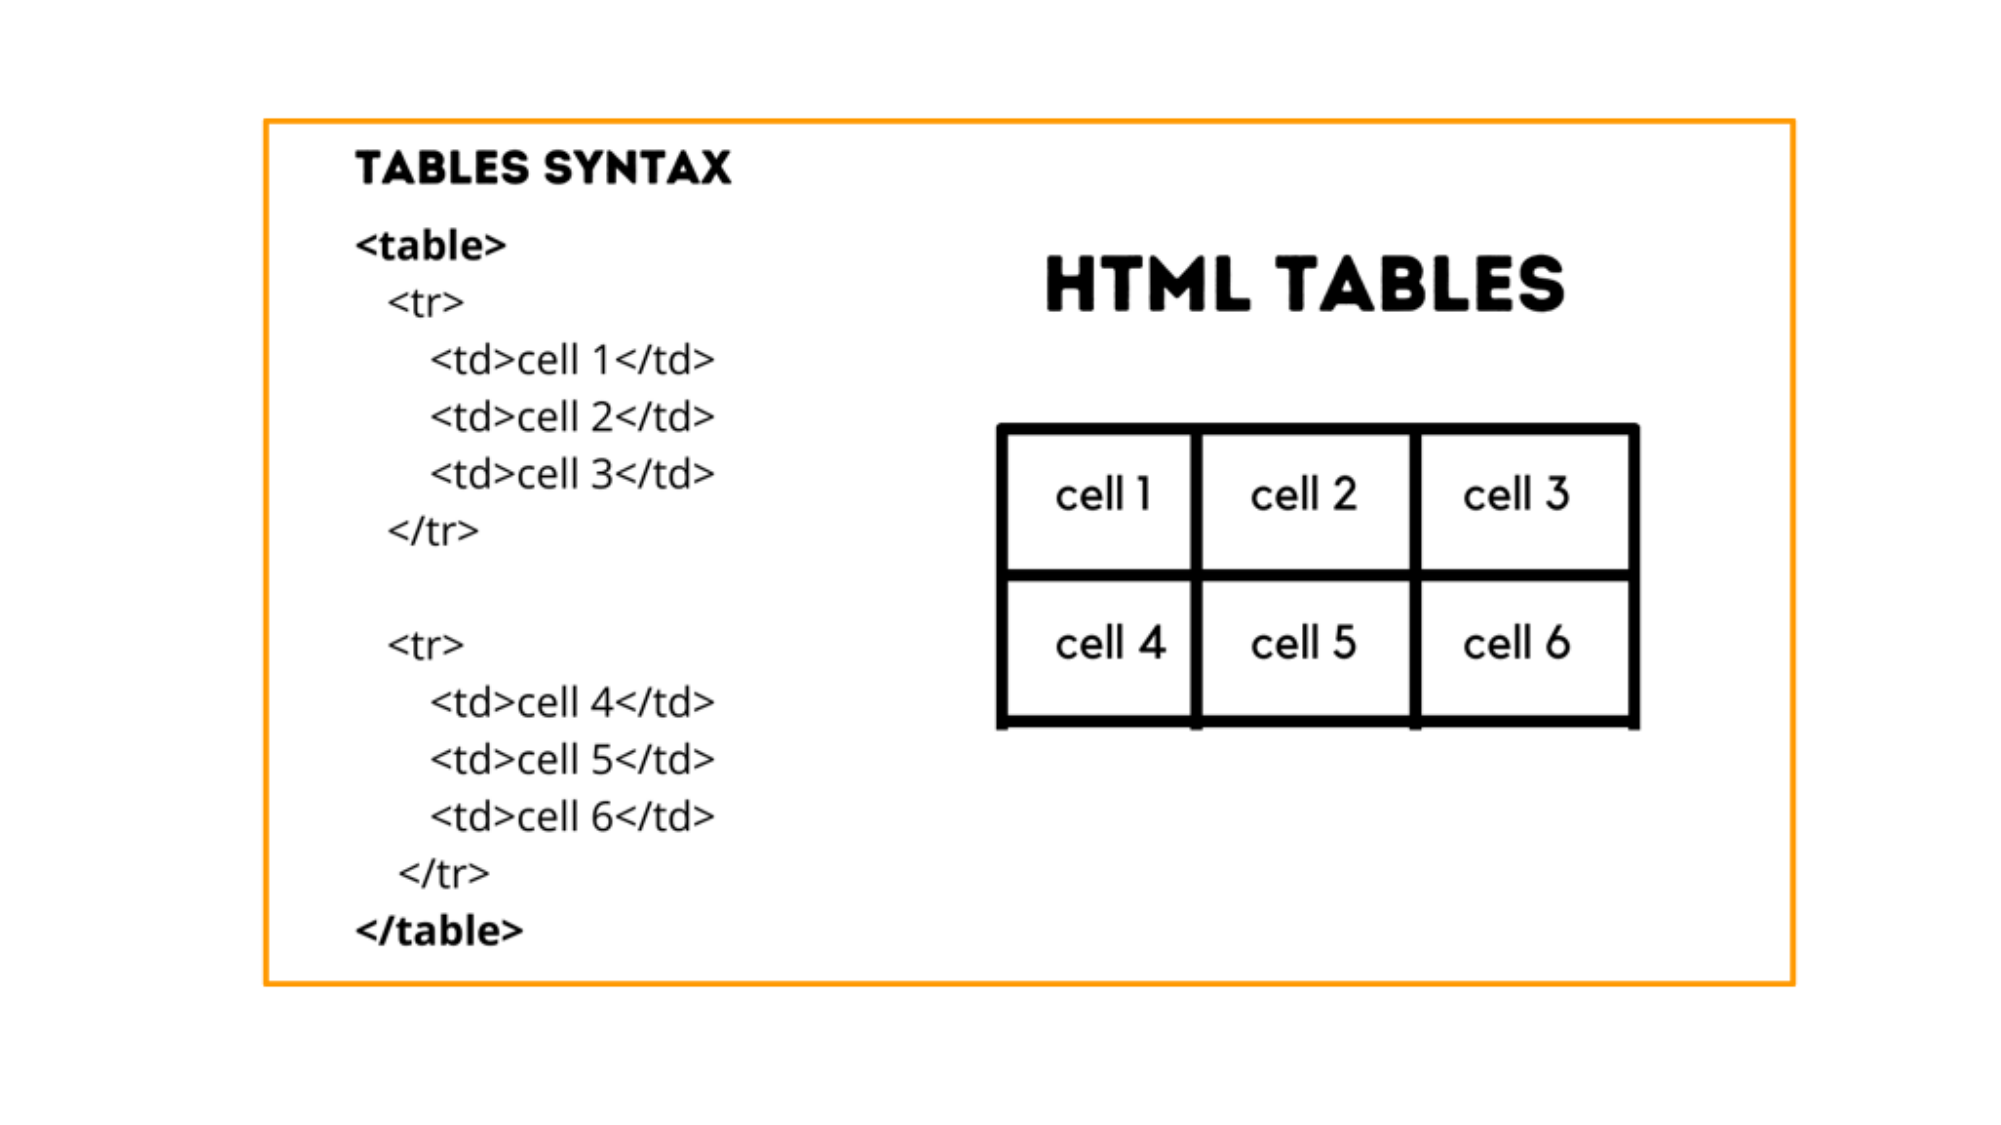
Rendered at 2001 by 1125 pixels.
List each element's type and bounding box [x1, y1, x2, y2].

picture [258, 111, 1804, 993]
